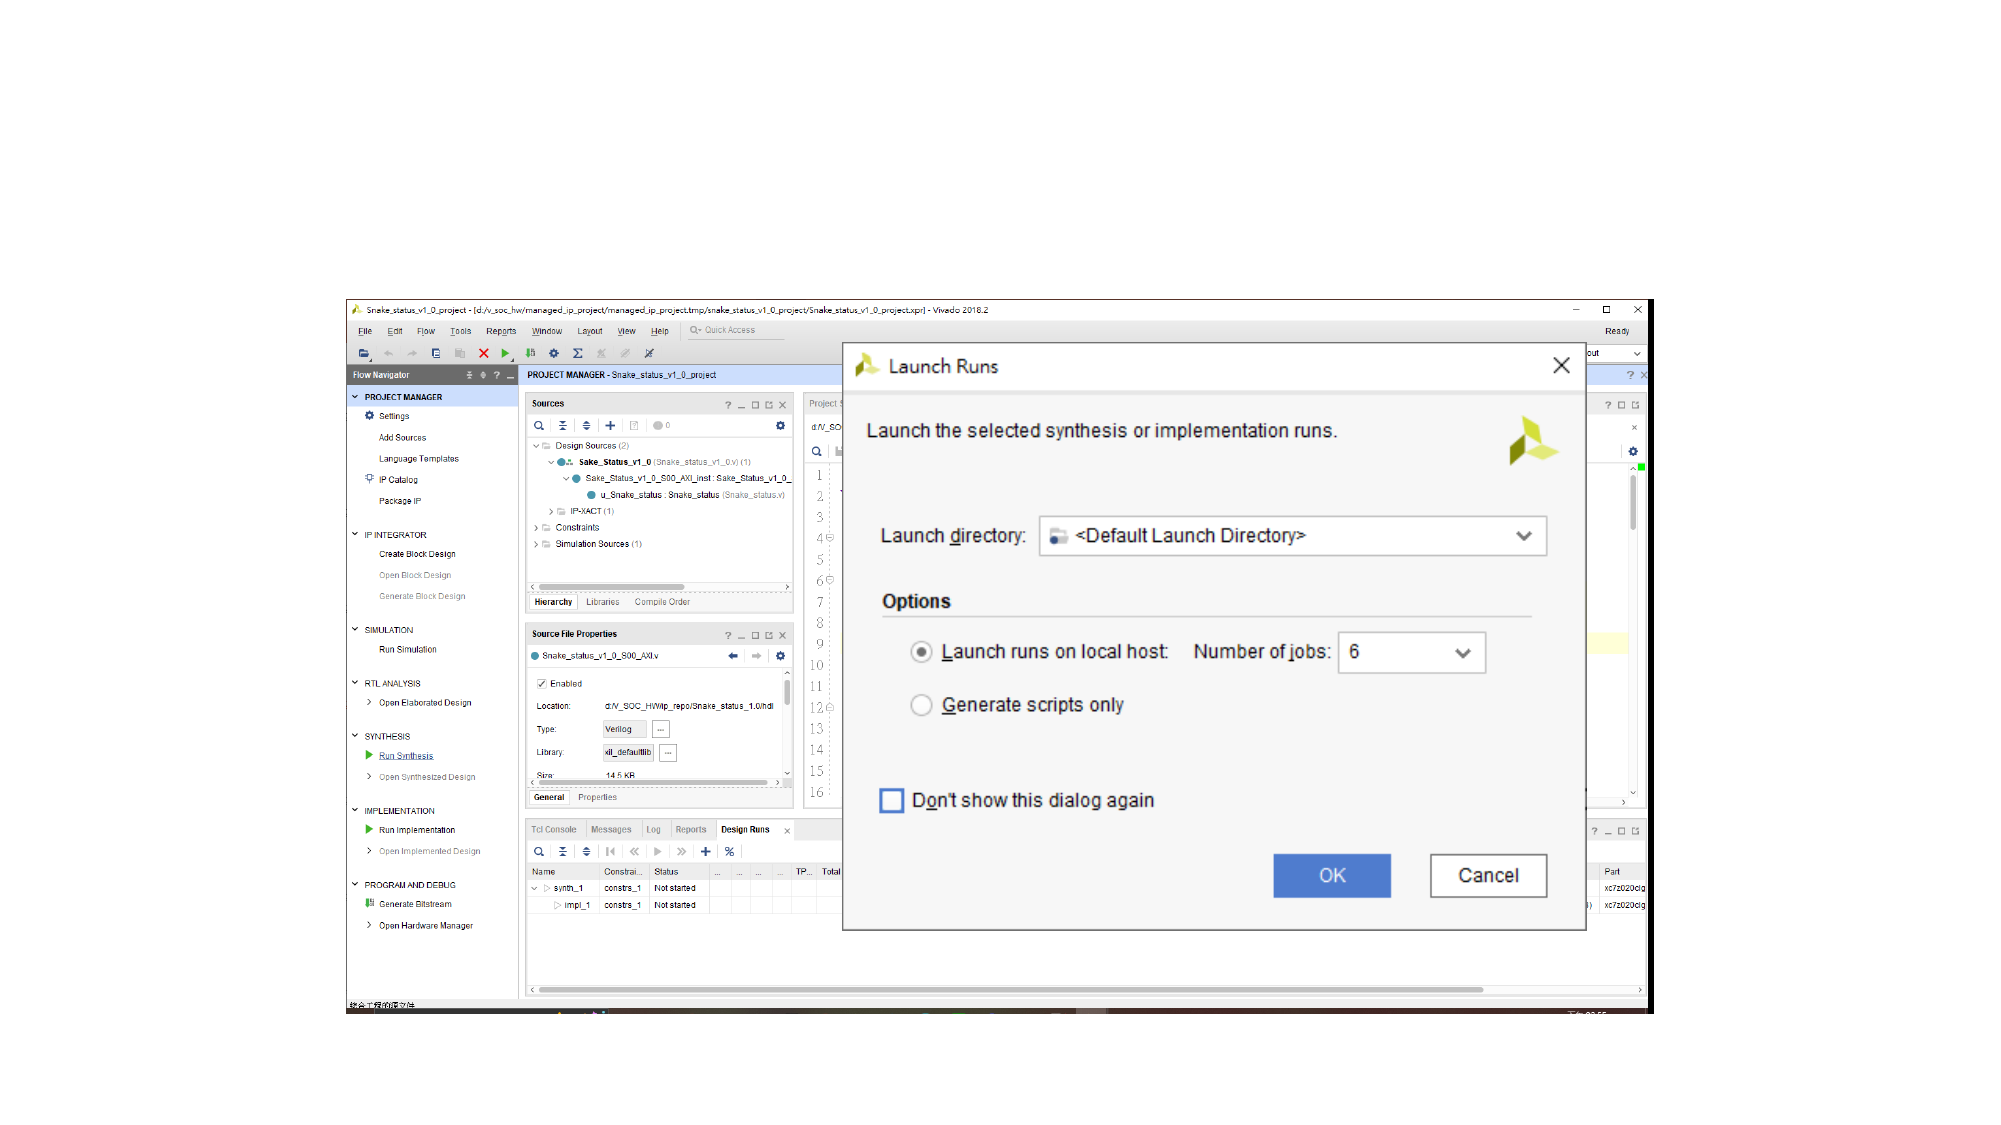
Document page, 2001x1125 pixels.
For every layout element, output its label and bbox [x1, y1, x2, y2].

list [345, 299, 1654, 1014]
picture [842, 342, 1587, 931]
